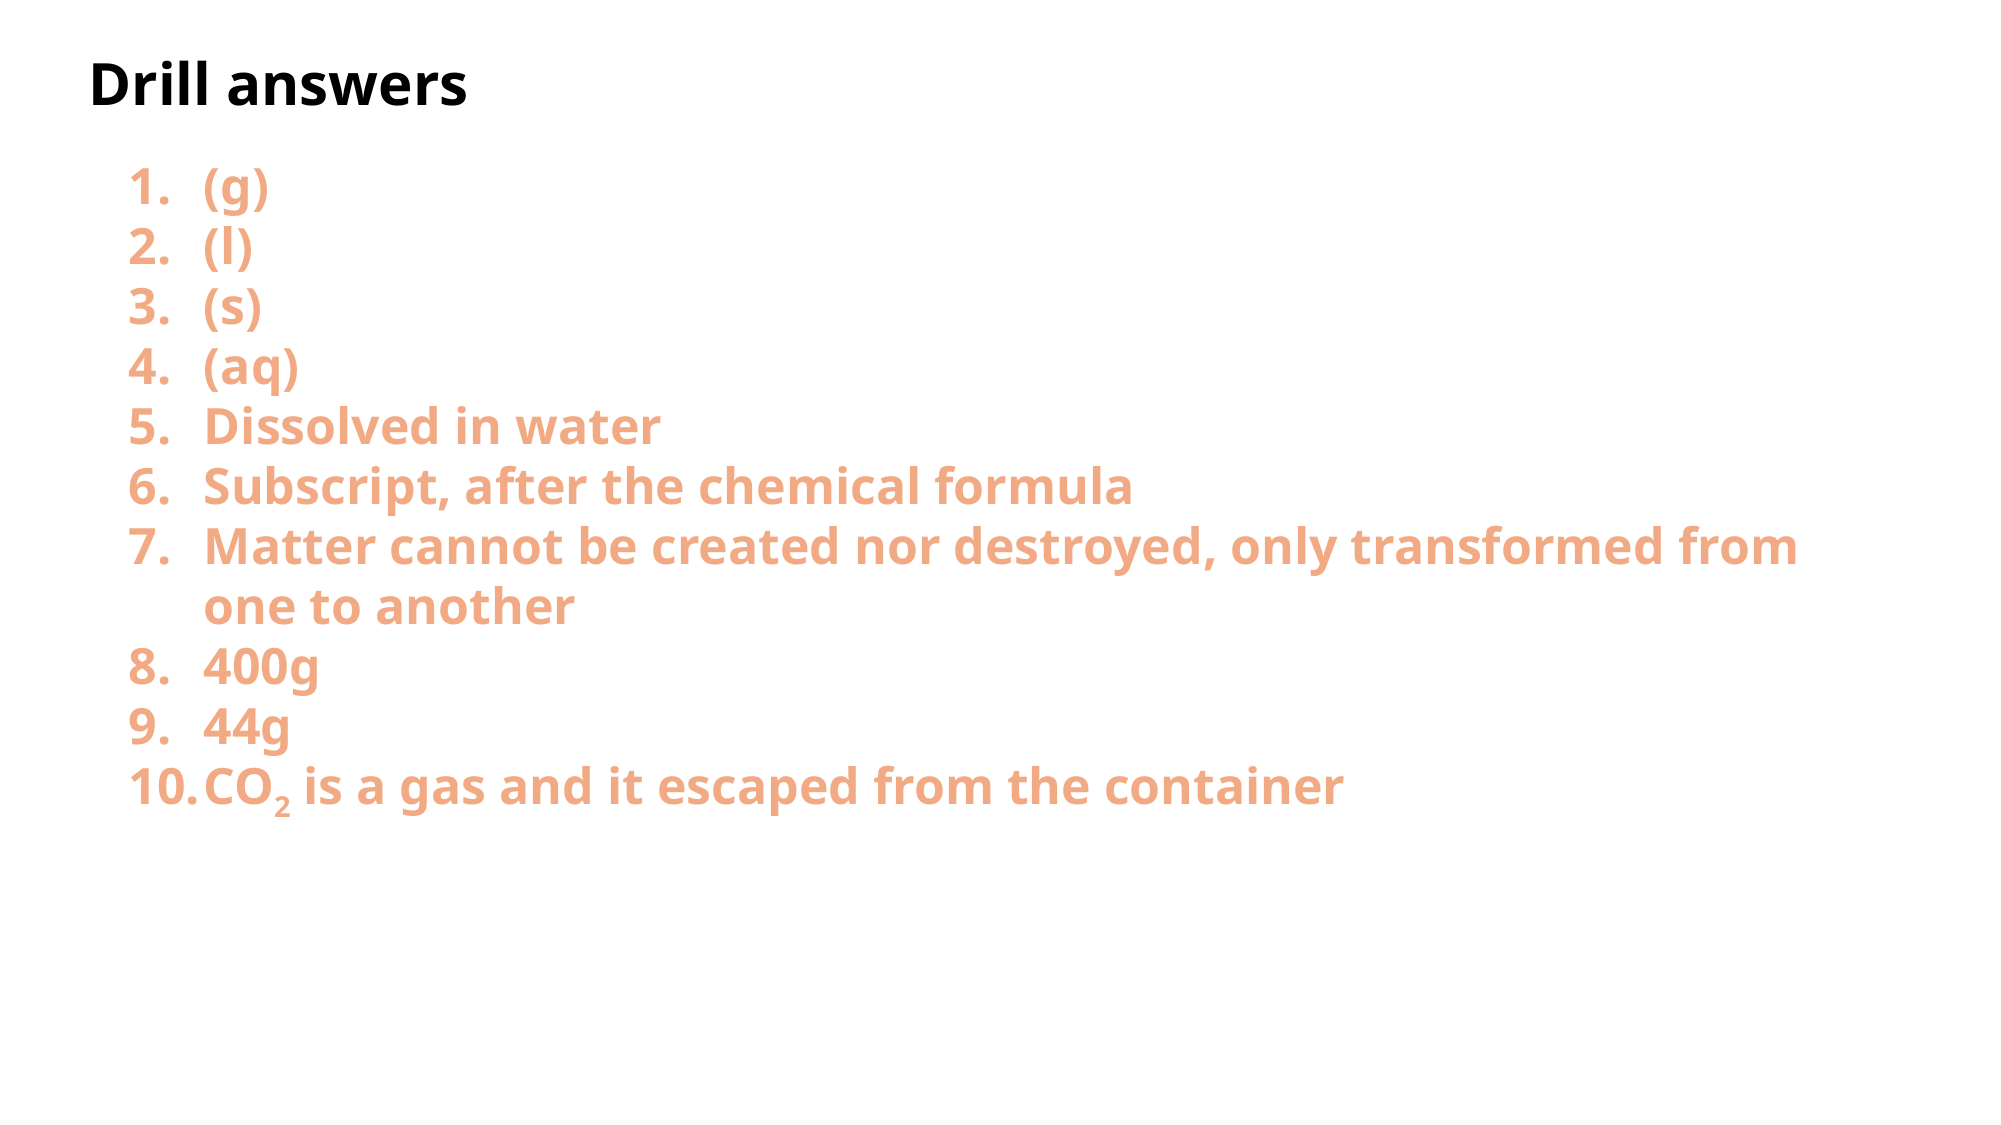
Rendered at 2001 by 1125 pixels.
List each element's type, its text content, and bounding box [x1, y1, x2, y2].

text_box (g) (l) (s) (aq) Dissolved in water Subscript, after the chemical formula Matter cannot be created nor destroyed, only transformed from one to another 400g 44g CO2 is a gas and it escaped from the container [113, 147, 1892, 831]
title Drill answers [88, 0, 1831, 119]
